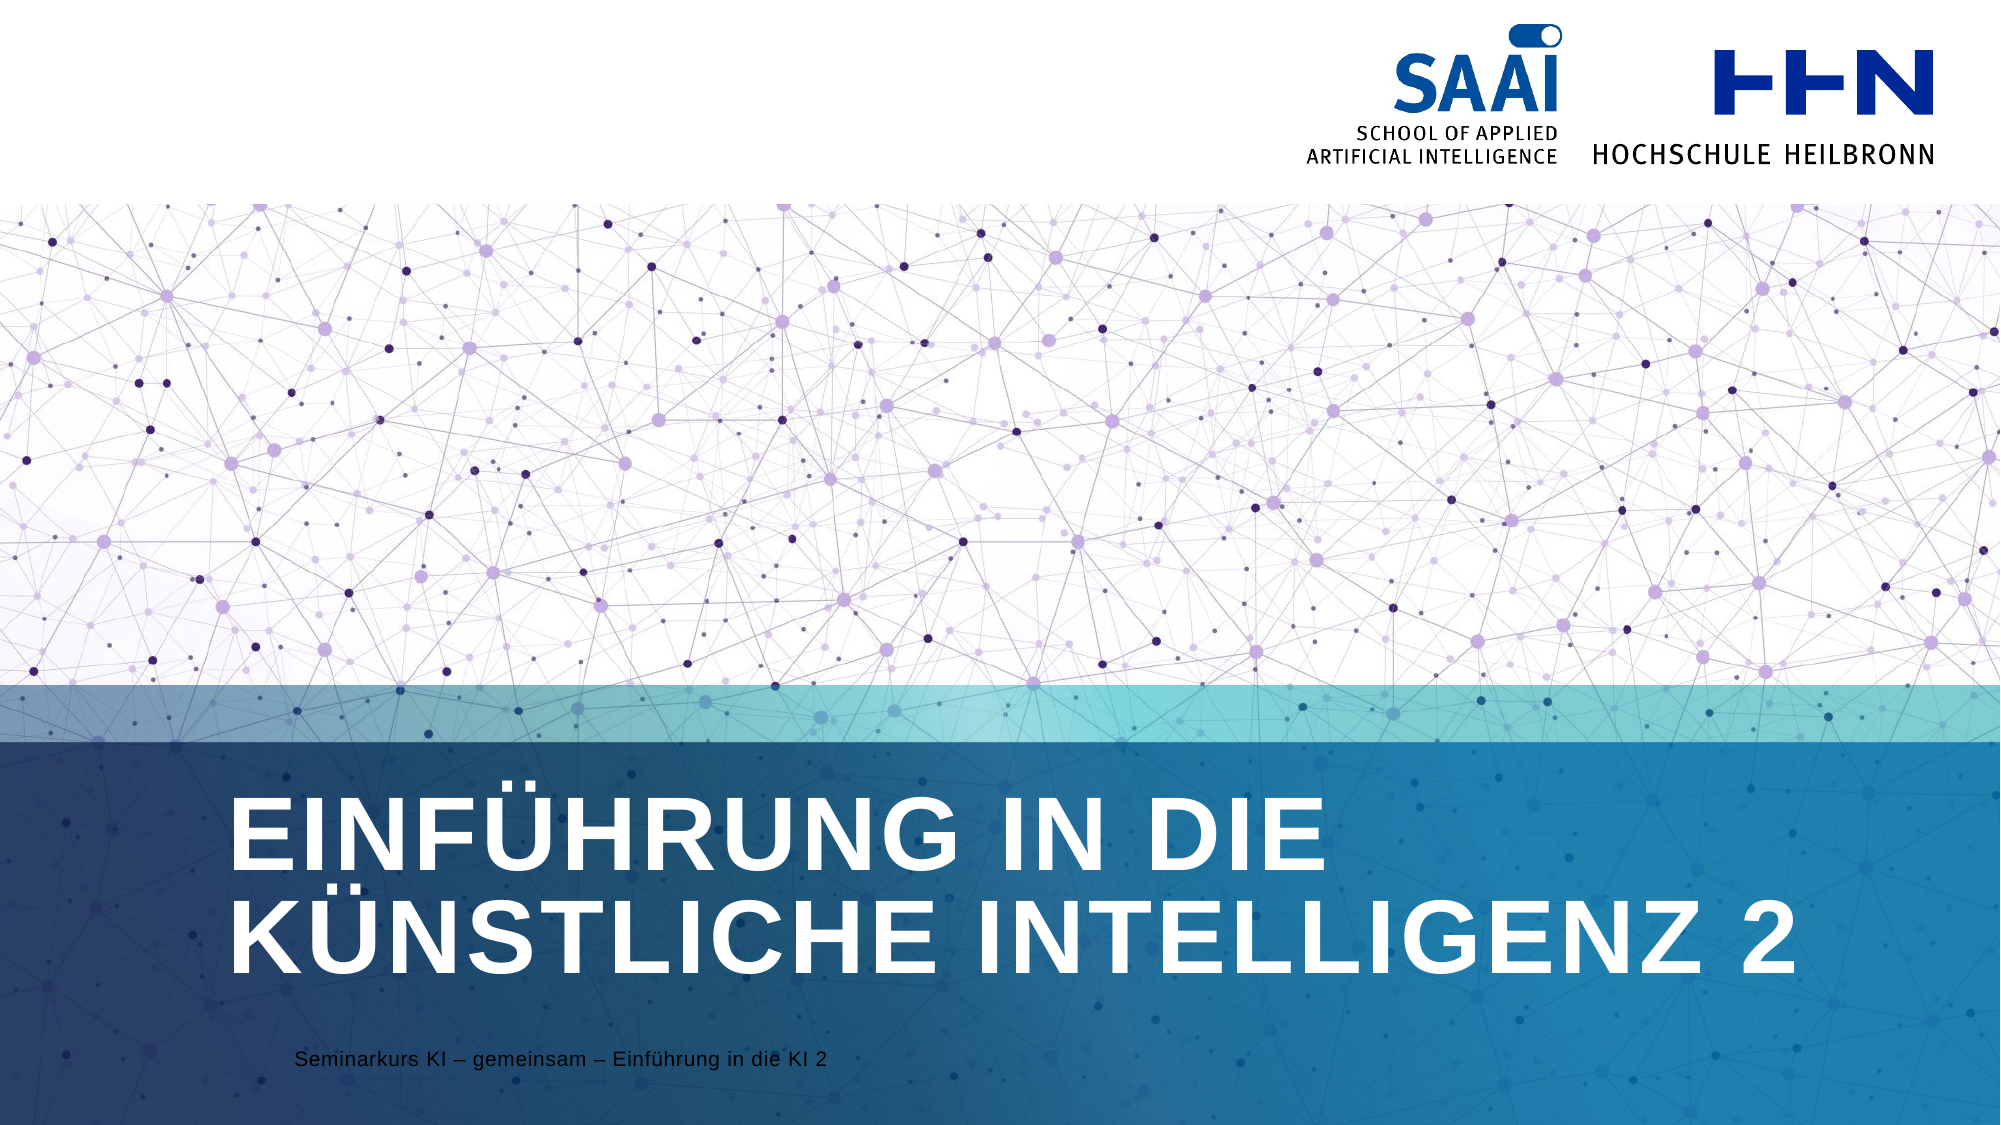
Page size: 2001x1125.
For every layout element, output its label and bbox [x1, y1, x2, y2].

picture [1300, 0, 1569, 190]
picture [0, 204, 2000, 1125]
